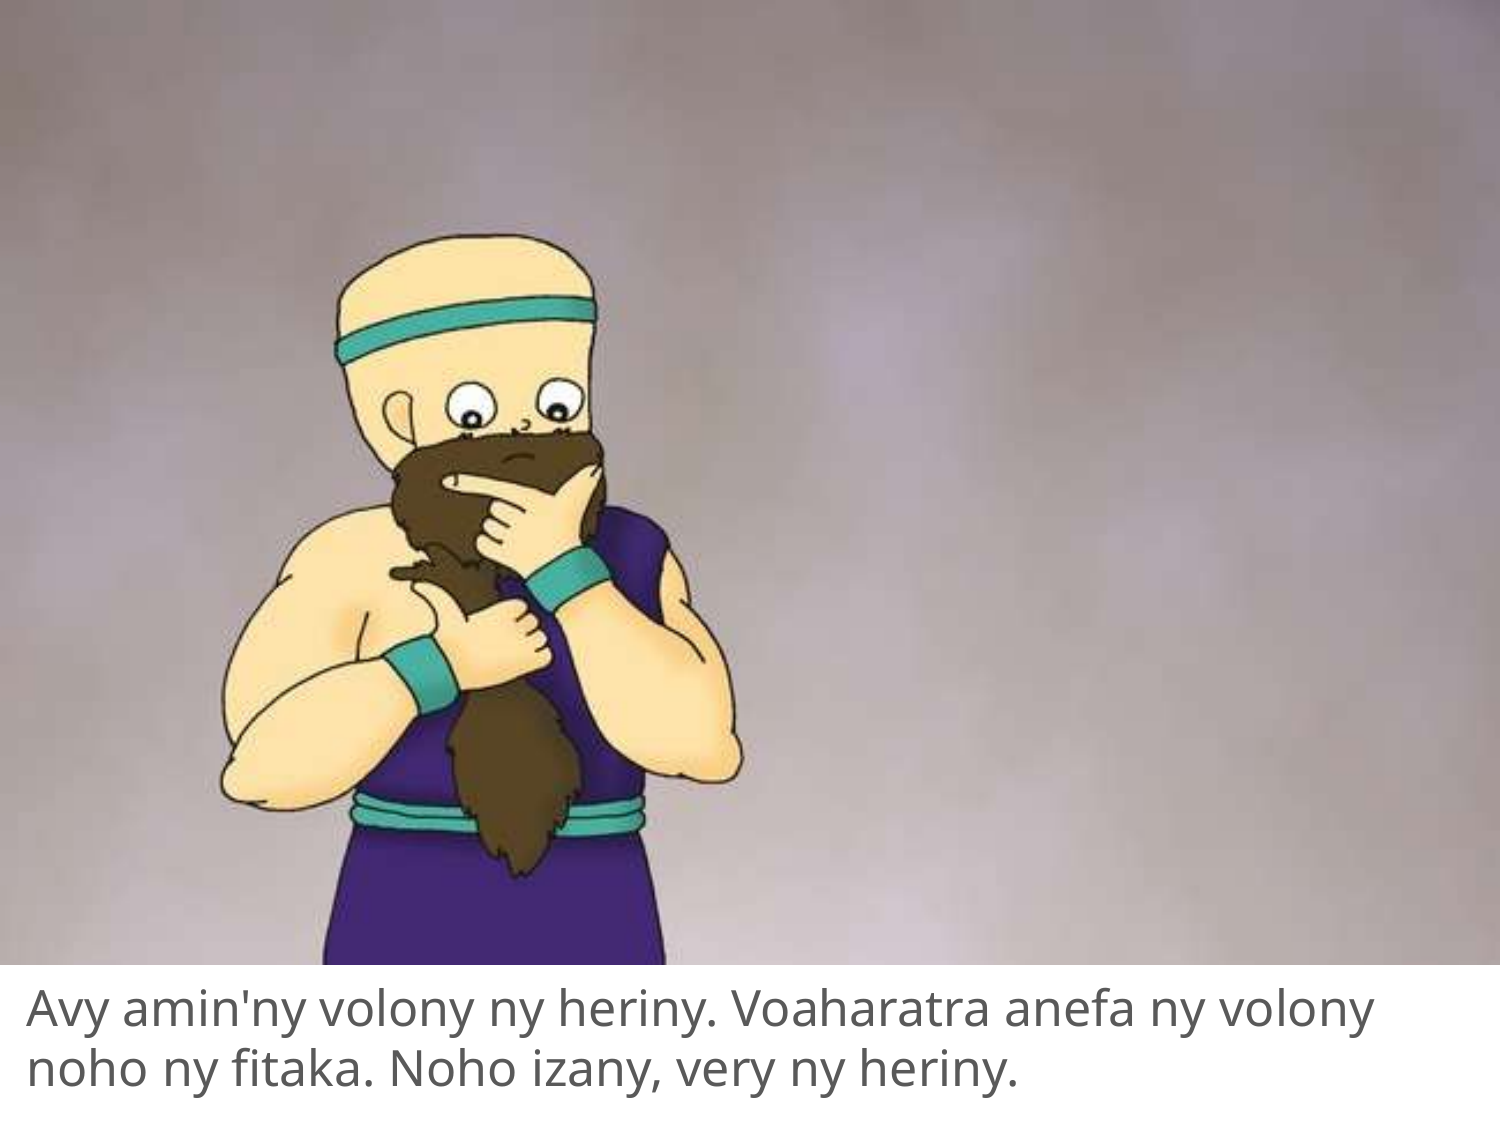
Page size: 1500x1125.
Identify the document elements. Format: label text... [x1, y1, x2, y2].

picture [0, 0, 1500, 965]
text_box Avy amin'ny volony ny heriny. Voaharatra anefa ny volony noho ny fitaka. Noho izany, very ny heriny. [11, 973, 1498, 1105]
